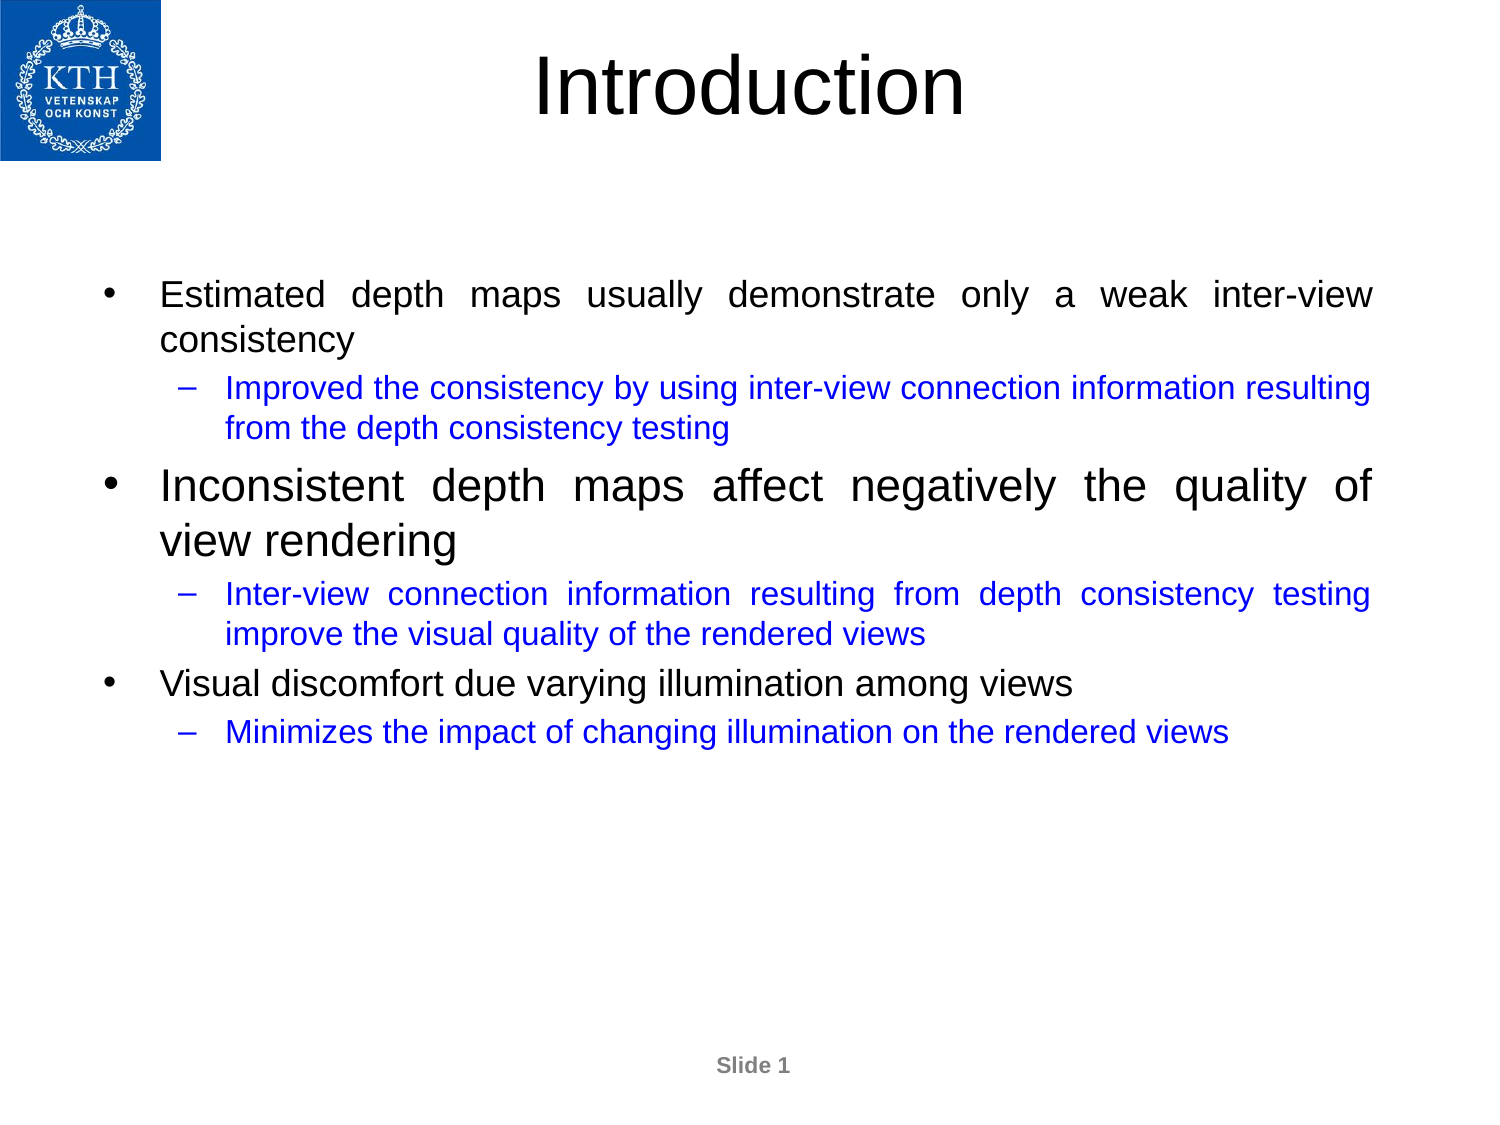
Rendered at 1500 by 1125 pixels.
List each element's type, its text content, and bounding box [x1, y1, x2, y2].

text_box Slide 1 [682, 1033, 824, 1094]
title Introduction [163, 1, 1425, 161]
picture [0, 0, 162, 162]
text_box Estimated depth maps usually demonstrate only a weak inter-view consistency Improved the consistency by using inter-view connection information resulting from the depth consistency testing Inconsistent depth maps affect negatively the quality of view rendering Inter-view connection information resulting from depth consistency testing improve the visual quality of the rendered views Visual discomfort due varying illumination among views Minimizes the impact of changing illumination on the rendered views [88, 262, 1388, 799]
